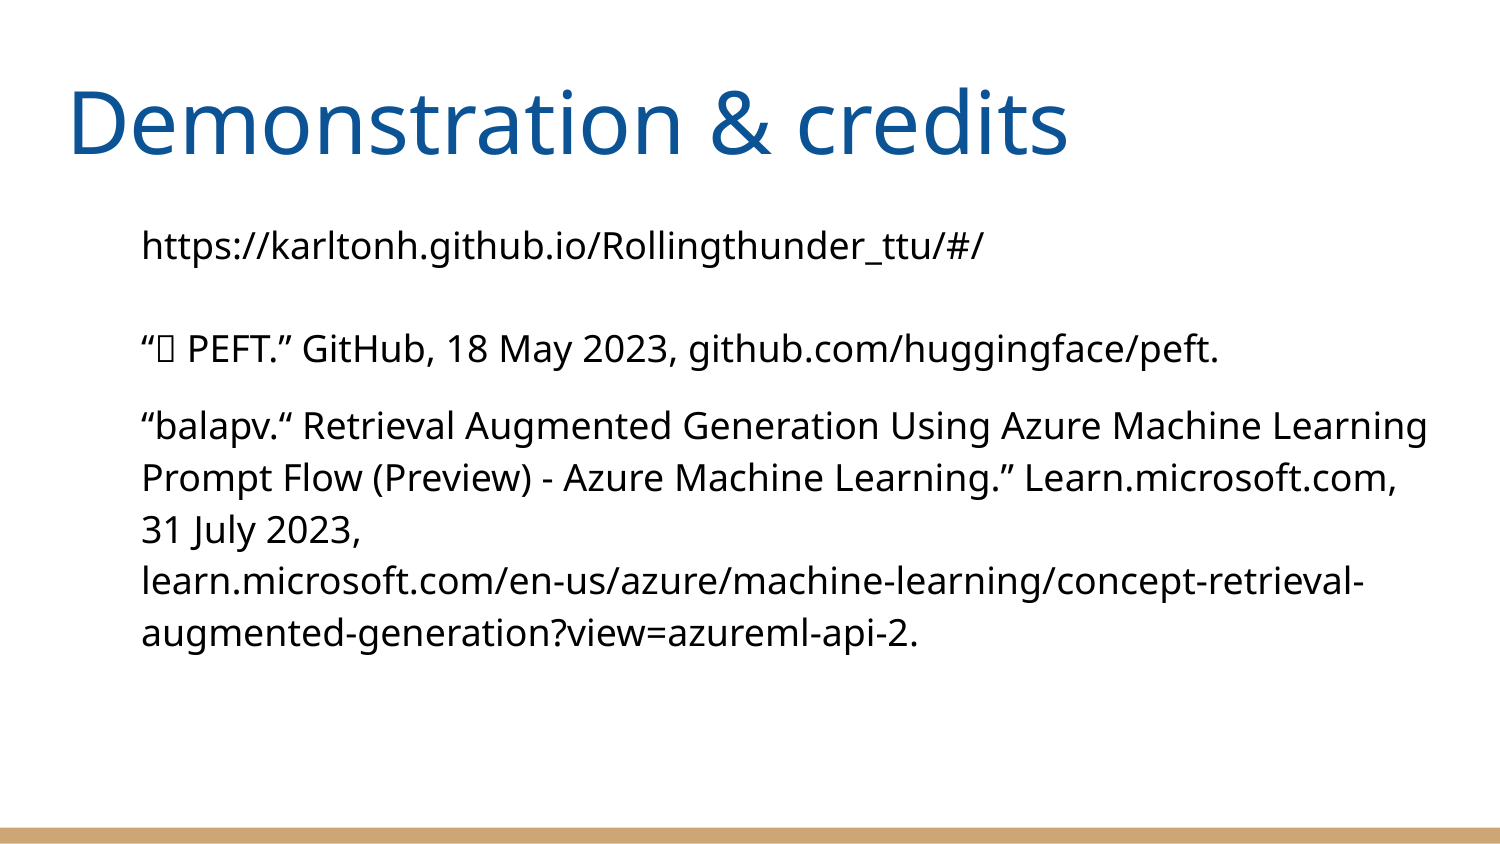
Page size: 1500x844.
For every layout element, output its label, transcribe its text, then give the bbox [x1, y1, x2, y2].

list https://karltonh.github.io/Rollingthunder_ttu/#/ “🤗 PEFT.” GitHub, 18 May 2023, github.com/huggingface/peft. “balapv.“ Retrieval Augmented Generation Using Azure Machine Learning Prompt Flow (Preview) - Azure Machine Learning.” Learn.microsoft.com, 31 July 2023, learn.microsoft.com/en-us/azure/machine-learning/concept-retrieval-augmented-generation?view=azureml-api-2. [51, 200, 1449, 751]
title Demonstration & credits [51, 51, 1449, 189]
